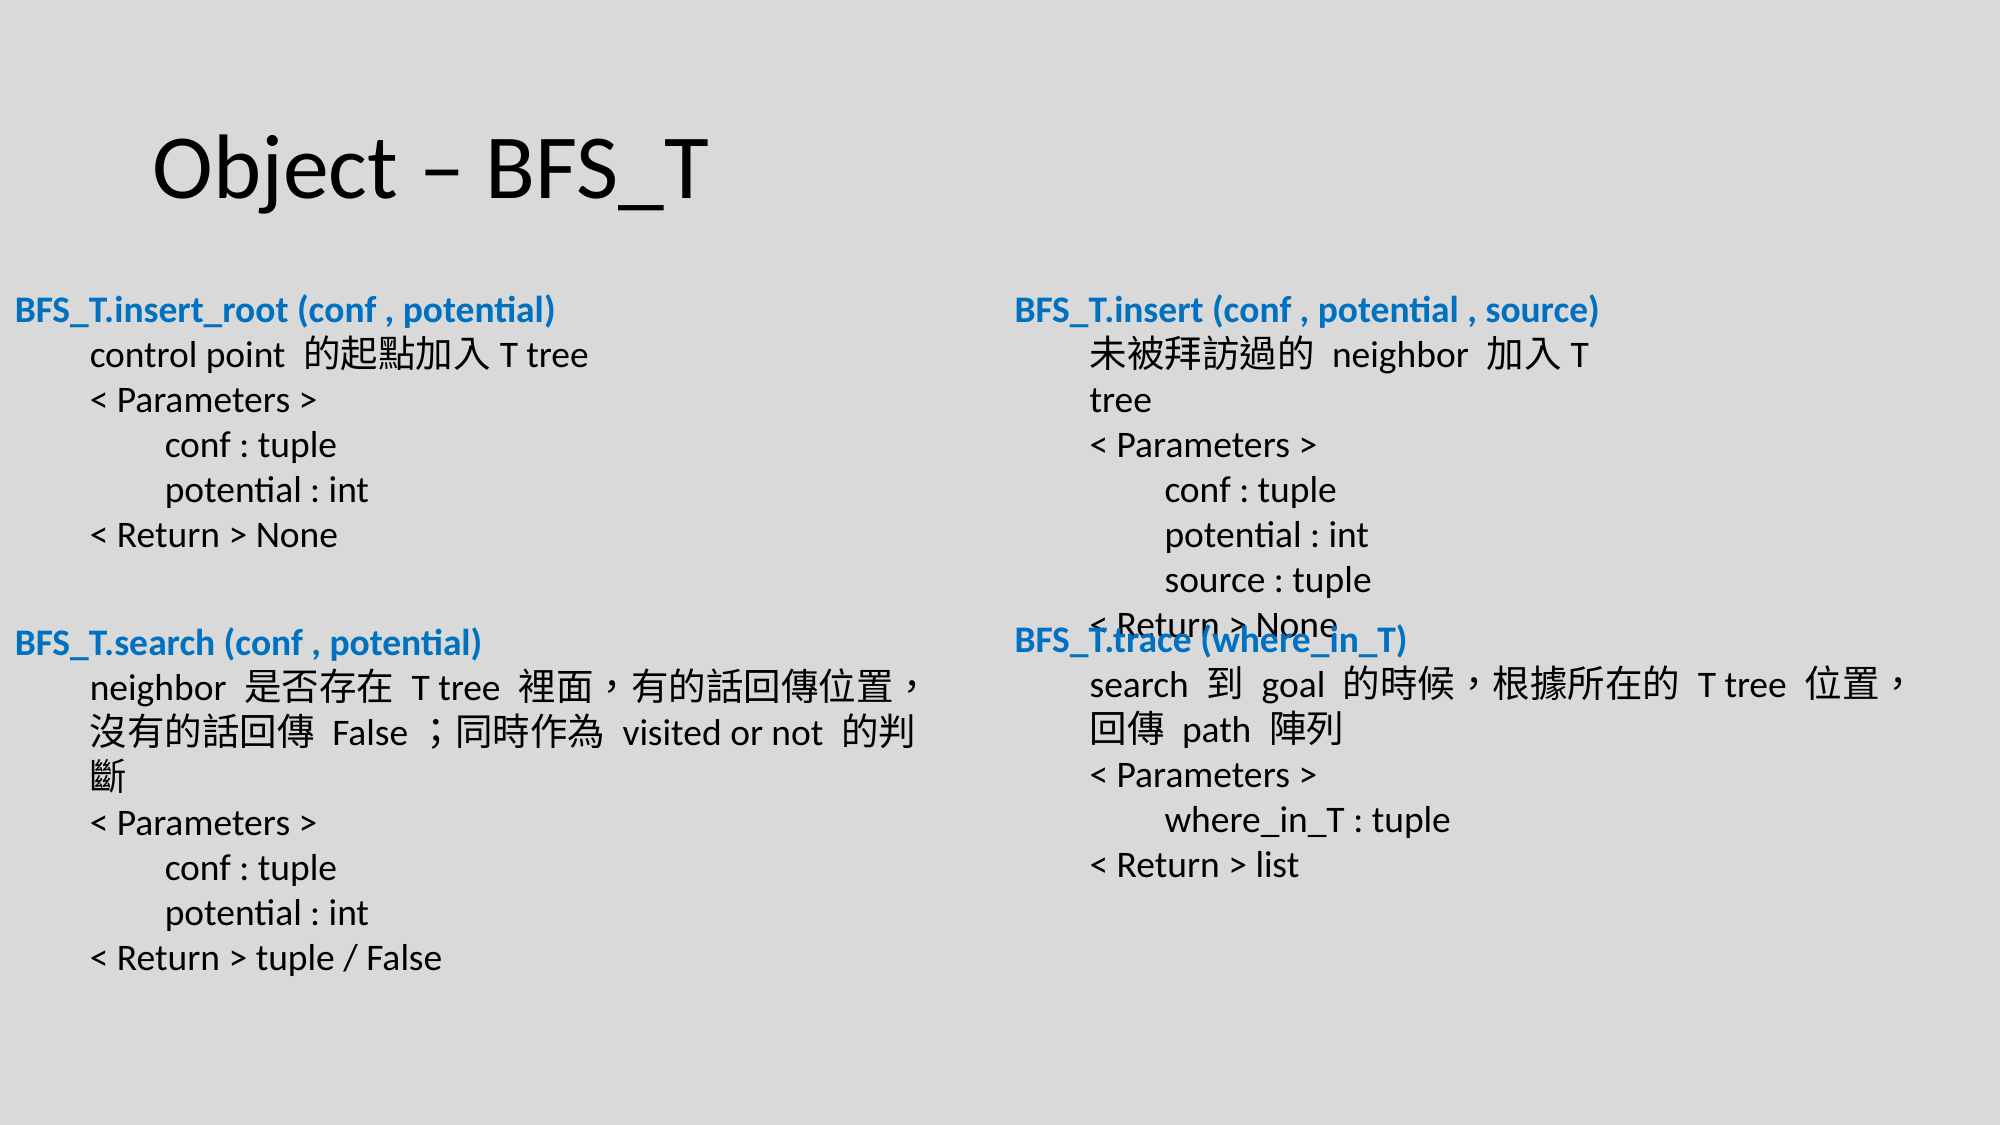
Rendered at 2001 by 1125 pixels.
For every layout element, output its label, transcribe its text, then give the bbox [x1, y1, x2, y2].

title Object – BFS_T [137, 59, 1863, 278]
text_box BFS_T.insert_root (conf , potential) control point 的起點加入T tree < Parameters > conf : tuple potential : int < Return > None [0, 277, 625, 562]
text_box BFS_T.trace (where_in_T) search 到 goal 的時候，根據所在的 T tree 位置，回傳 path 陣列 < Parameters > where_in_T : tuple < Return > list [999, 607, 1899, 893]
text_box BFS_T.search (conf , potential) neighbor 是否存在 T tree 裡面，有的話回傳位置，沒有的話回傳 False；同時作為 visited or not 的判斷 < Parameters > conf : tuple potential : int < Return > tuple / False [0, 610, 945, 986]
text_box BFS_T.insert (conf , potential , source) 未被拜訪過的 neighbor 加入T tree < Parameters > conf : tuple potential : int source : tuple < Return > None [999, 277, 1668, 607]
